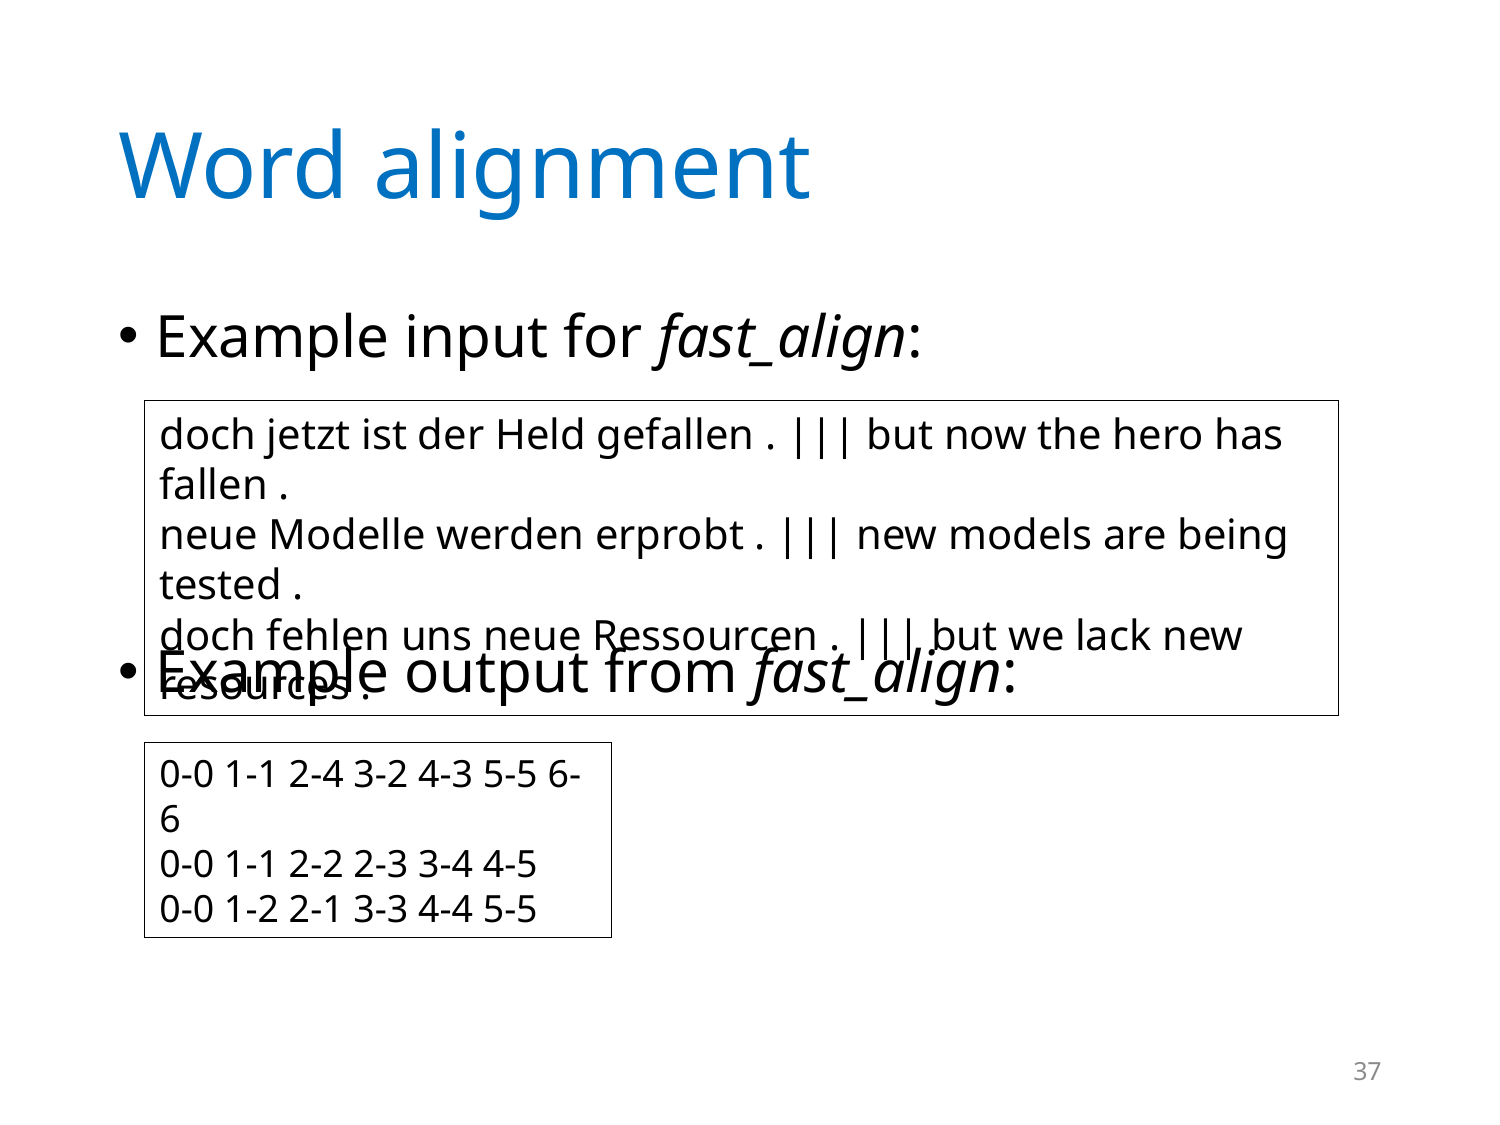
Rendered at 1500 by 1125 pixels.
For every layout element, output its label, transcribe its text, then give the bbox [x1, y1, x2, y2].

slide_number 37 [1059, 1042, 1397, 1103]
title Word alignment [103, 59, 1397, 278]
text_box 0-0 1-1 2-4 3-2 4-3 5-5 6-6 0-0 1-1 2-2 2-3 3-4 4-5 0-0 1-2 2-1 3-3 4-4 5-5 [144, 742, 612, 938]
text_box doch jetzt ist der Held gefallen . ||| but now the hero has fallen . neue Modelle werden erprobt . ||| new models are being tested . doch fehlen uns neue Ressourcen . ||| but we lack new resources . [144, 400, 1339, 716]
list Example input for fast_align: Example output from fast_align: [103, 299, 1397, 1014]
